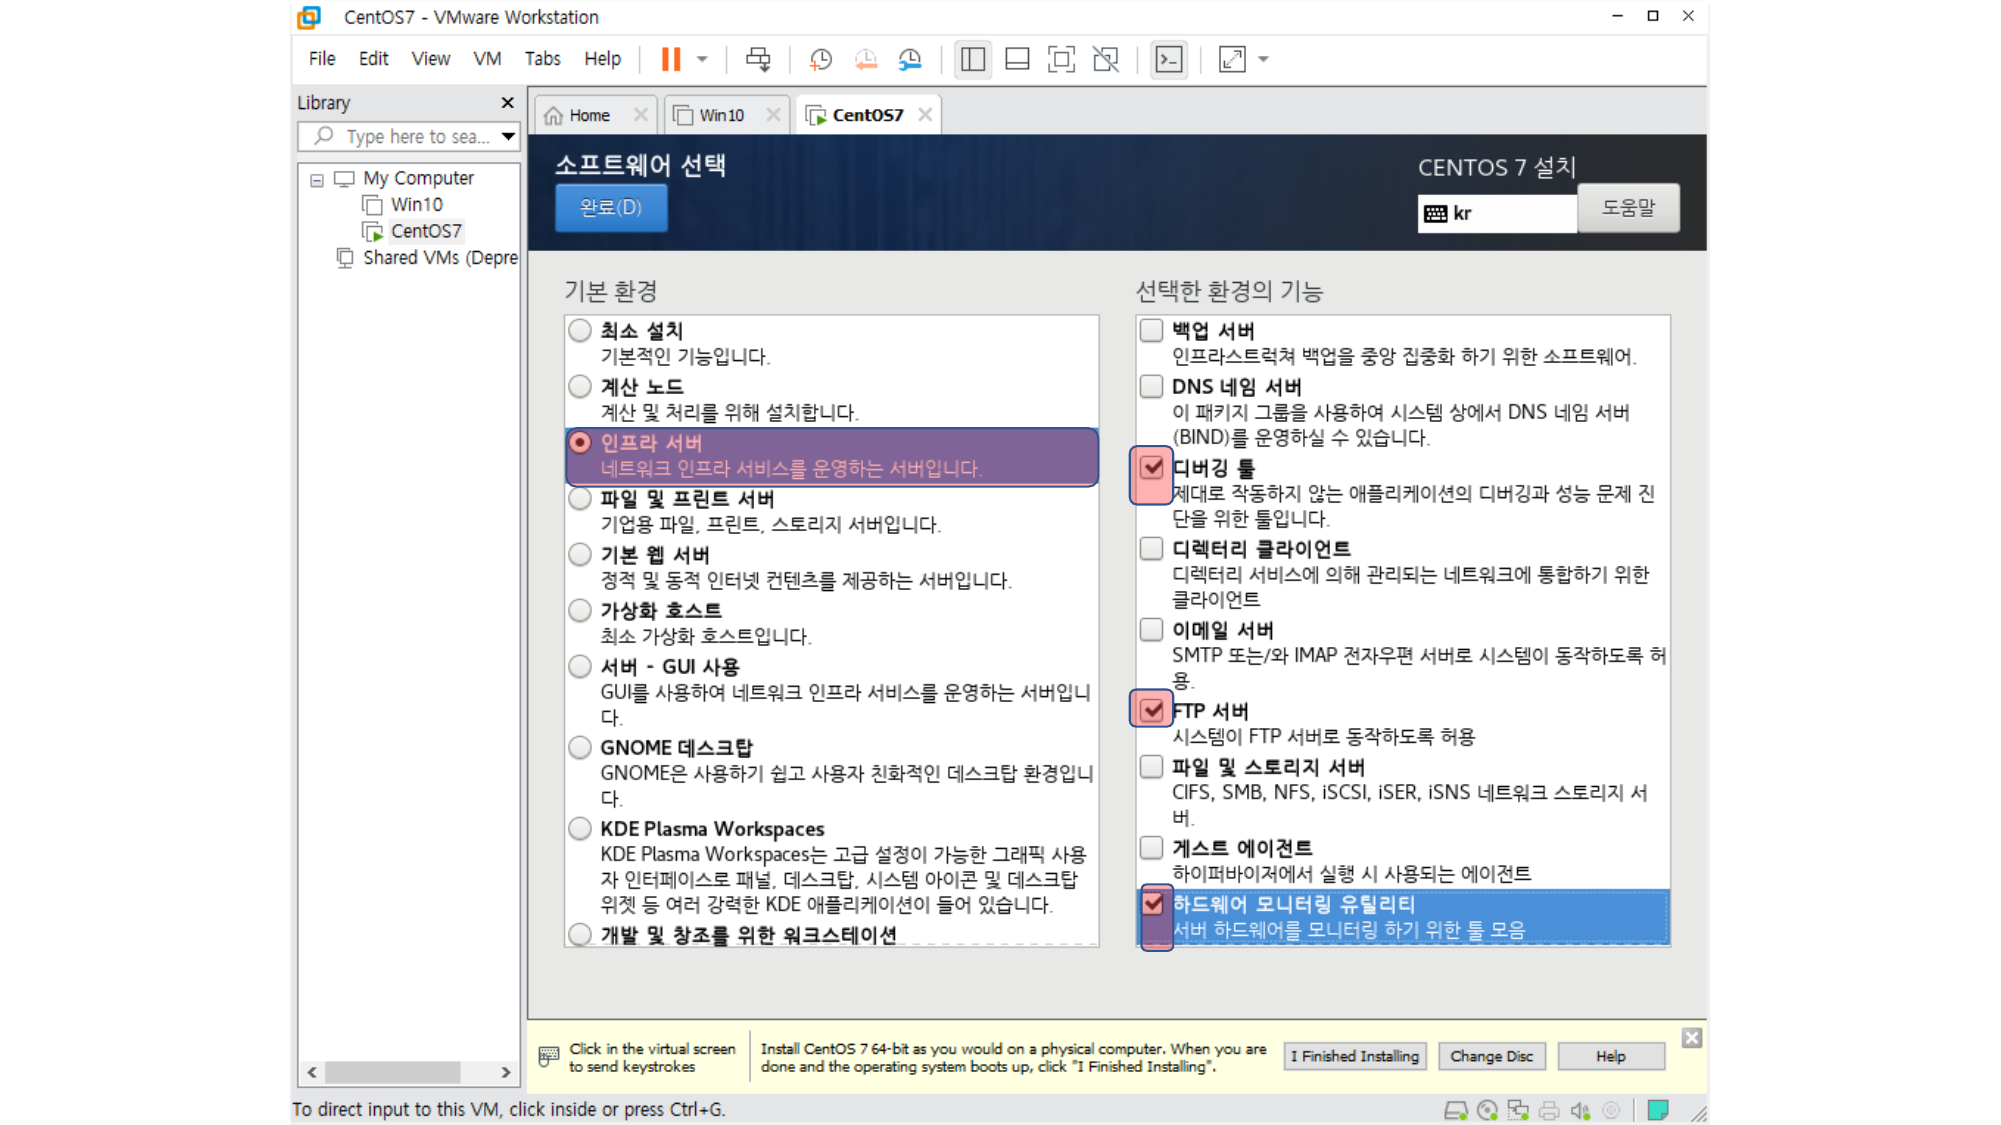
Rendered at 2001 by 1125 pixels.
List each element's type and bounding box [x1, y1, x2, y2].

picture [290, 0, 1710, 1125]
